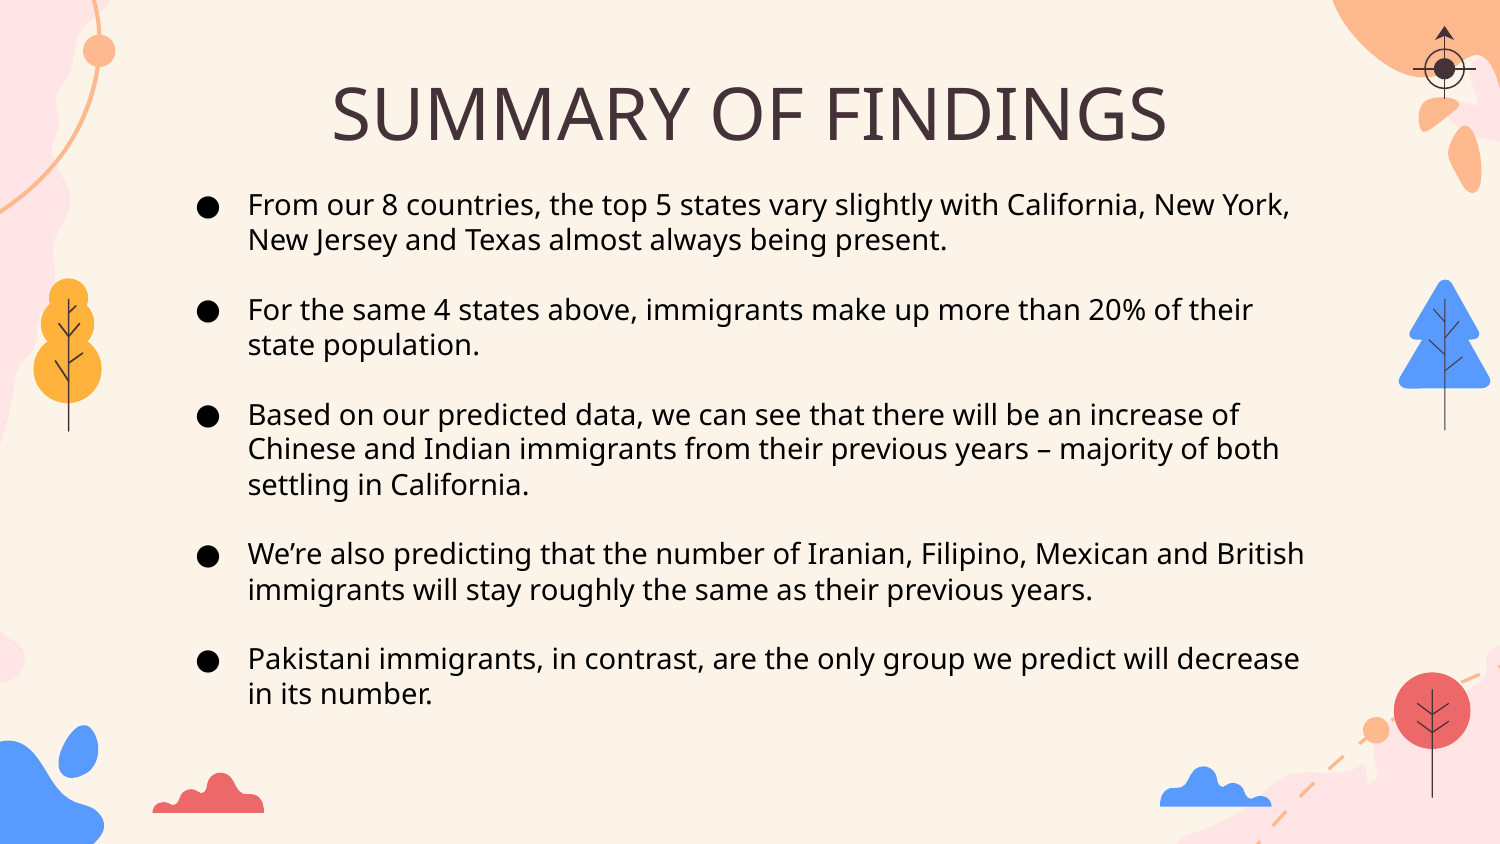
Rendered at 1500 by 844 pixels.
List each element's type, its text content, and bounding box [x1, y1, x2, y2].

text_box From our 8 countries, the top 5 states vary slightly with California, New York, New Jersey and Texas almost always being present. For the same 4 states above, immigrants make up more than 20% of their state population. Based on our predicted data, we can see that there will be an increase of Chinese and Indian immigrants from their previous years – majority of both settling in California. We’re also predicting that the number of Iranian, Filipino, Mexican and British immigrants will stay roughly the same as their previous years. Pakistani immigrants, in contrast, are the only group we predict will decrease in its number. [157, 171, 1343, 754]
title SUMMARY OF FINDINGS [118, 77, 1382, 172]
